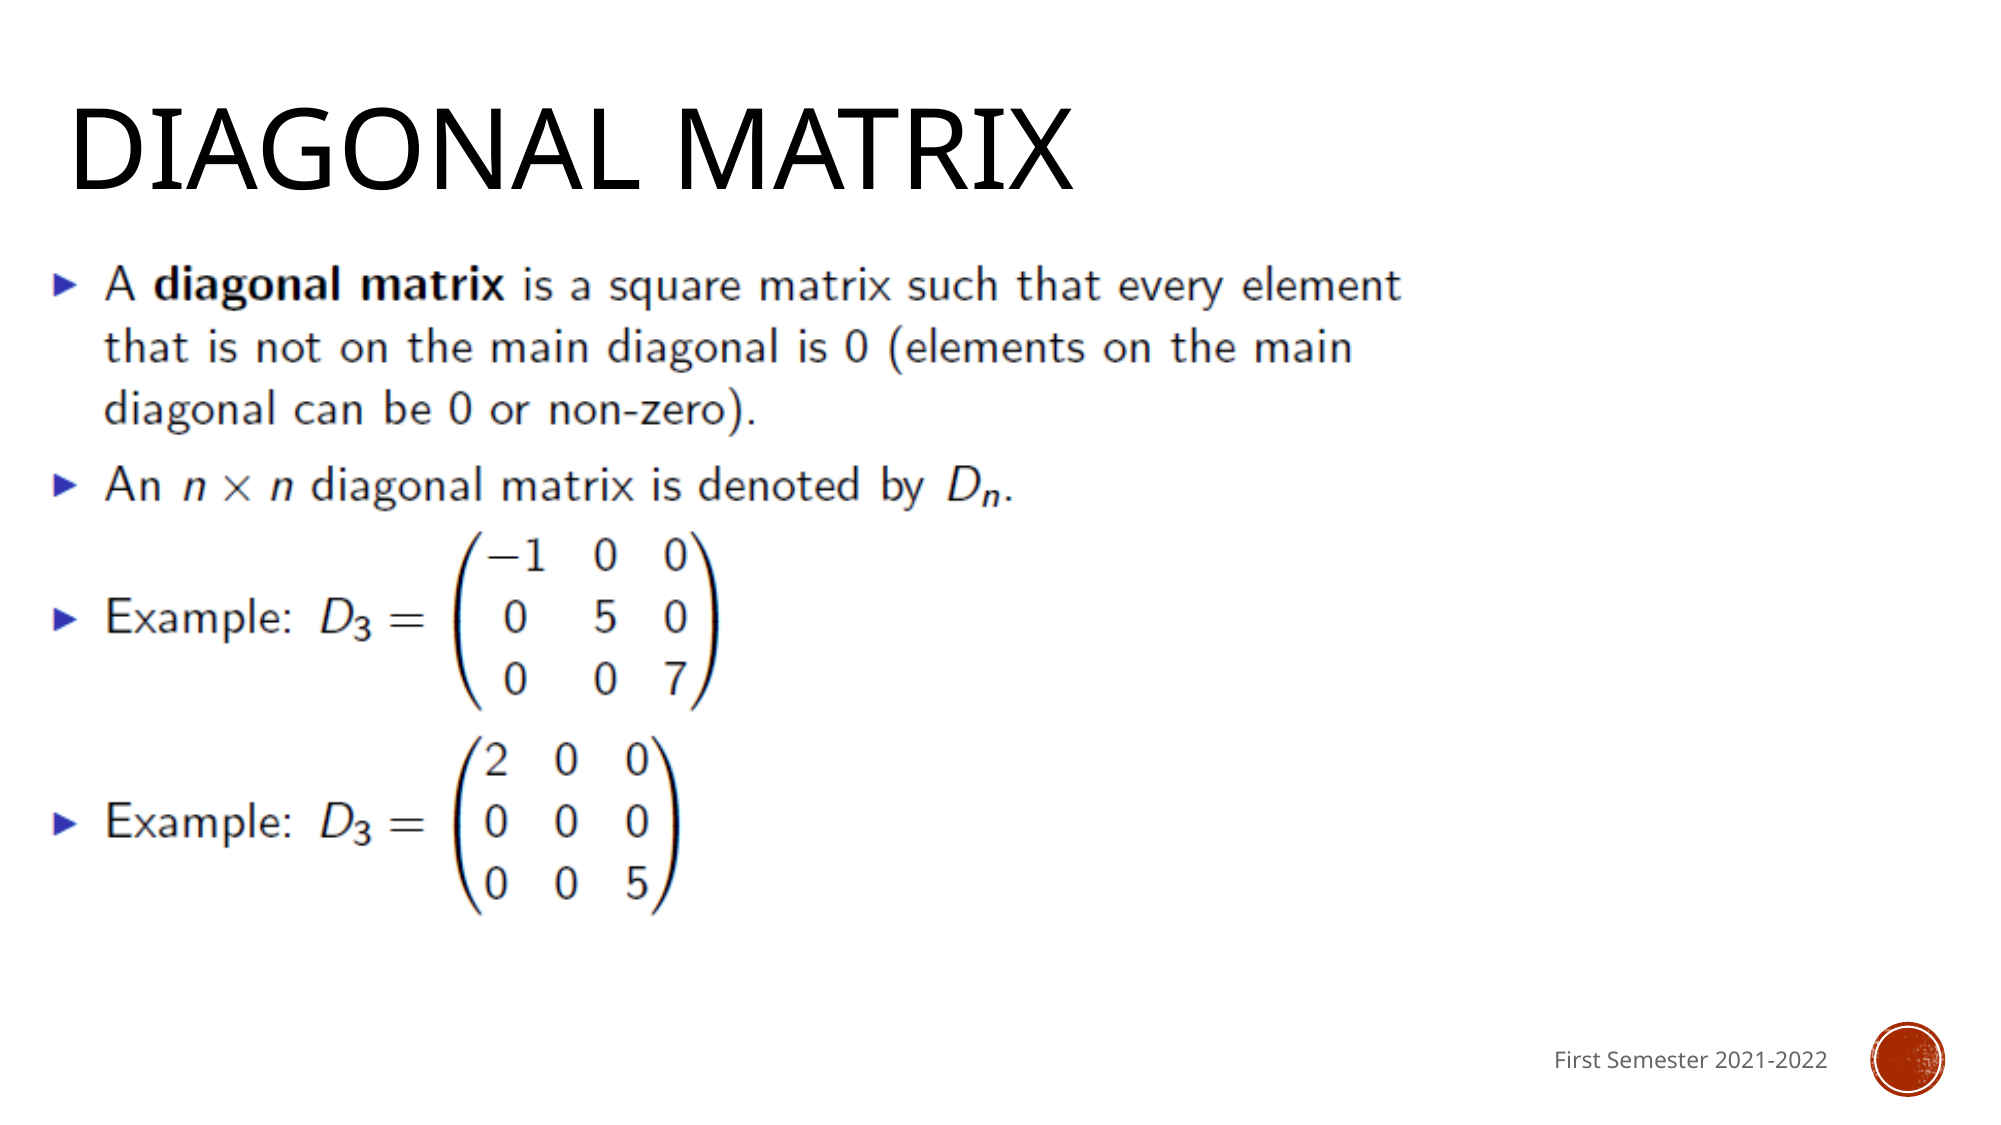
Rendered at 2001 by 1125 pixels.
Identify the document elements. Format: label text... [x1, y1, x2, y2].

slide_number First Semester 2021-2022 [1306, 1028, 1844, 1089]
title Diagonal matrix [51, 49, 1920, 258]
picture [34, 241, 1449, 968]
